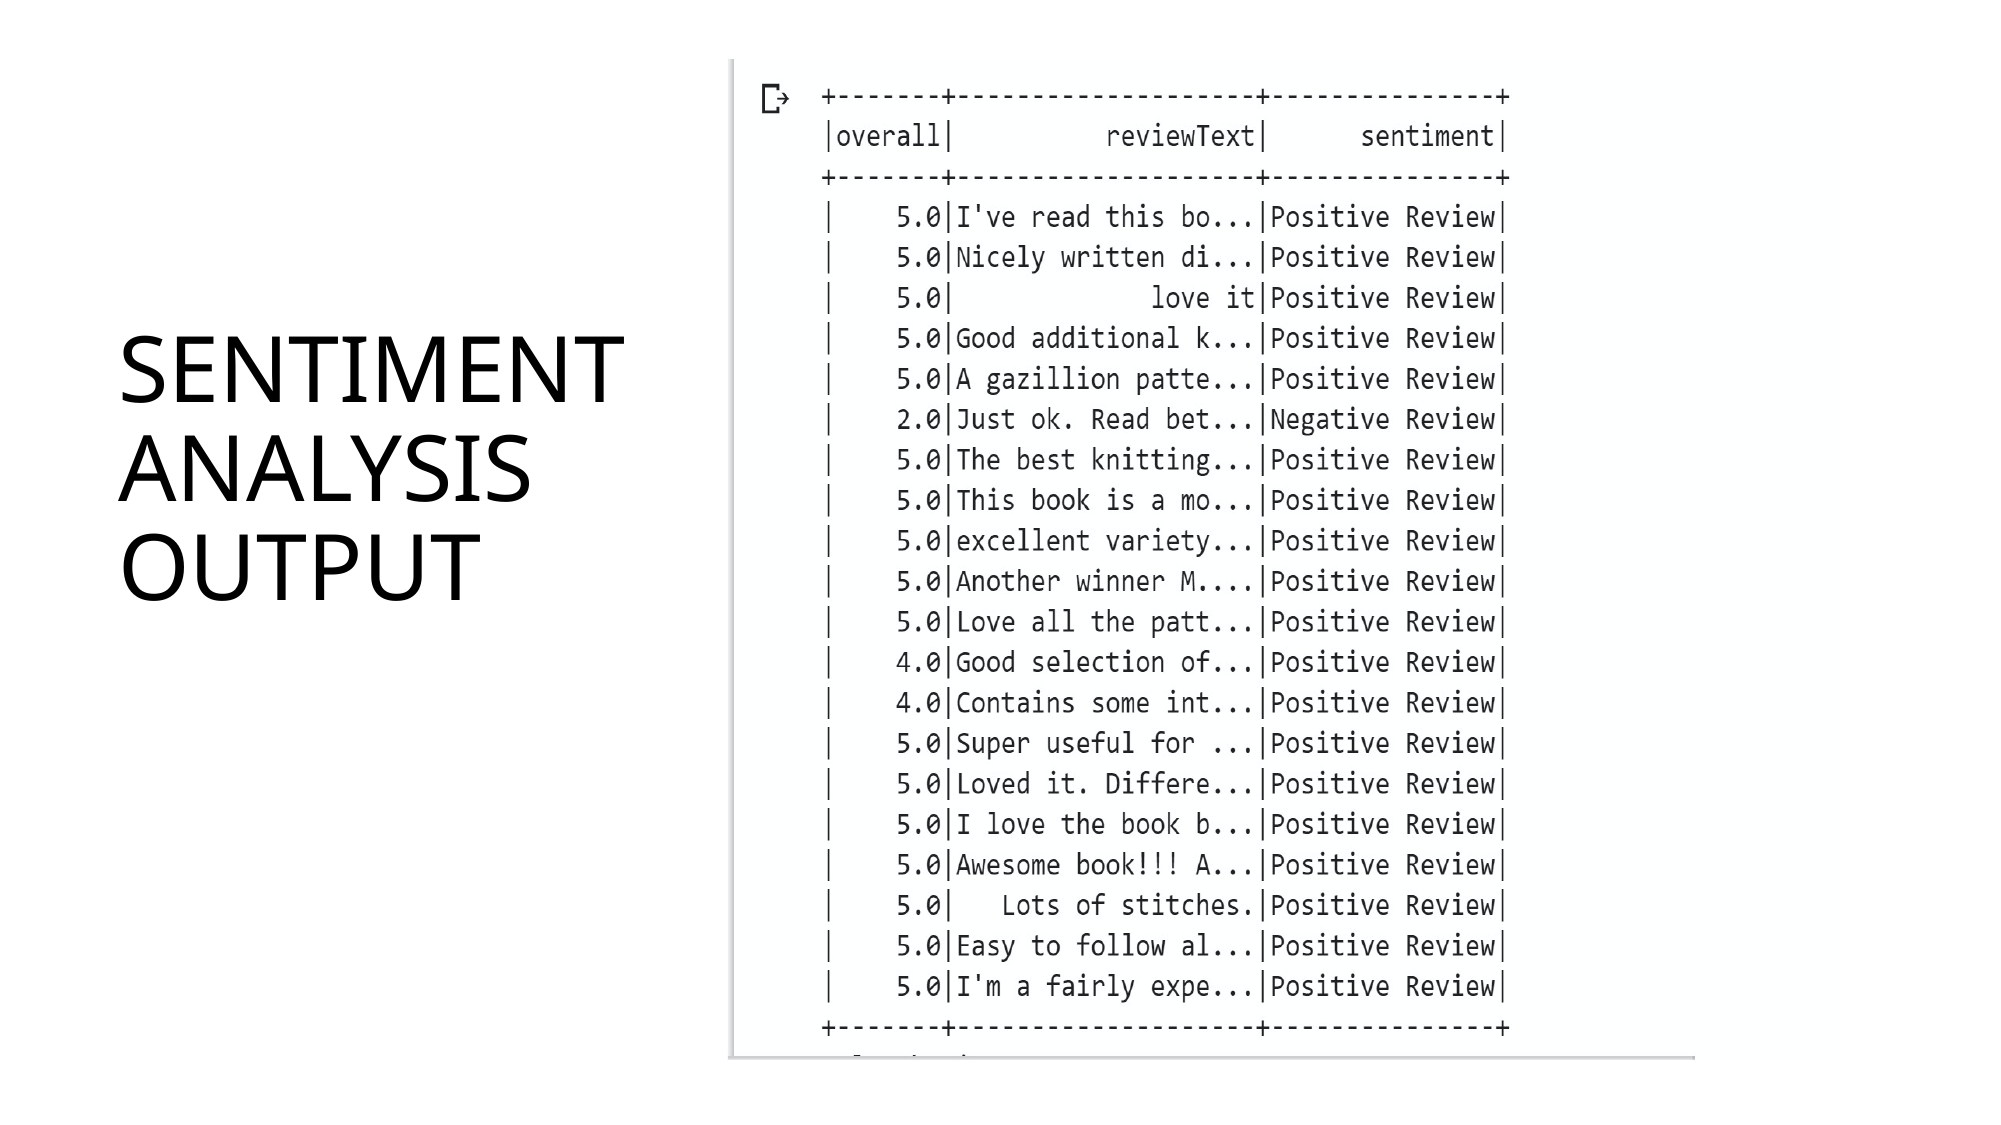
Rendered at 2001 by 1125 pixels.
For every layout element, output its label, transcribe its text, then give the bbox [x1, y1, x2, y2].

title SENTIMENT ANALYSIS OUTPUT [103, 217, 669, 726]
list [727, 59, 1839, 1060]
